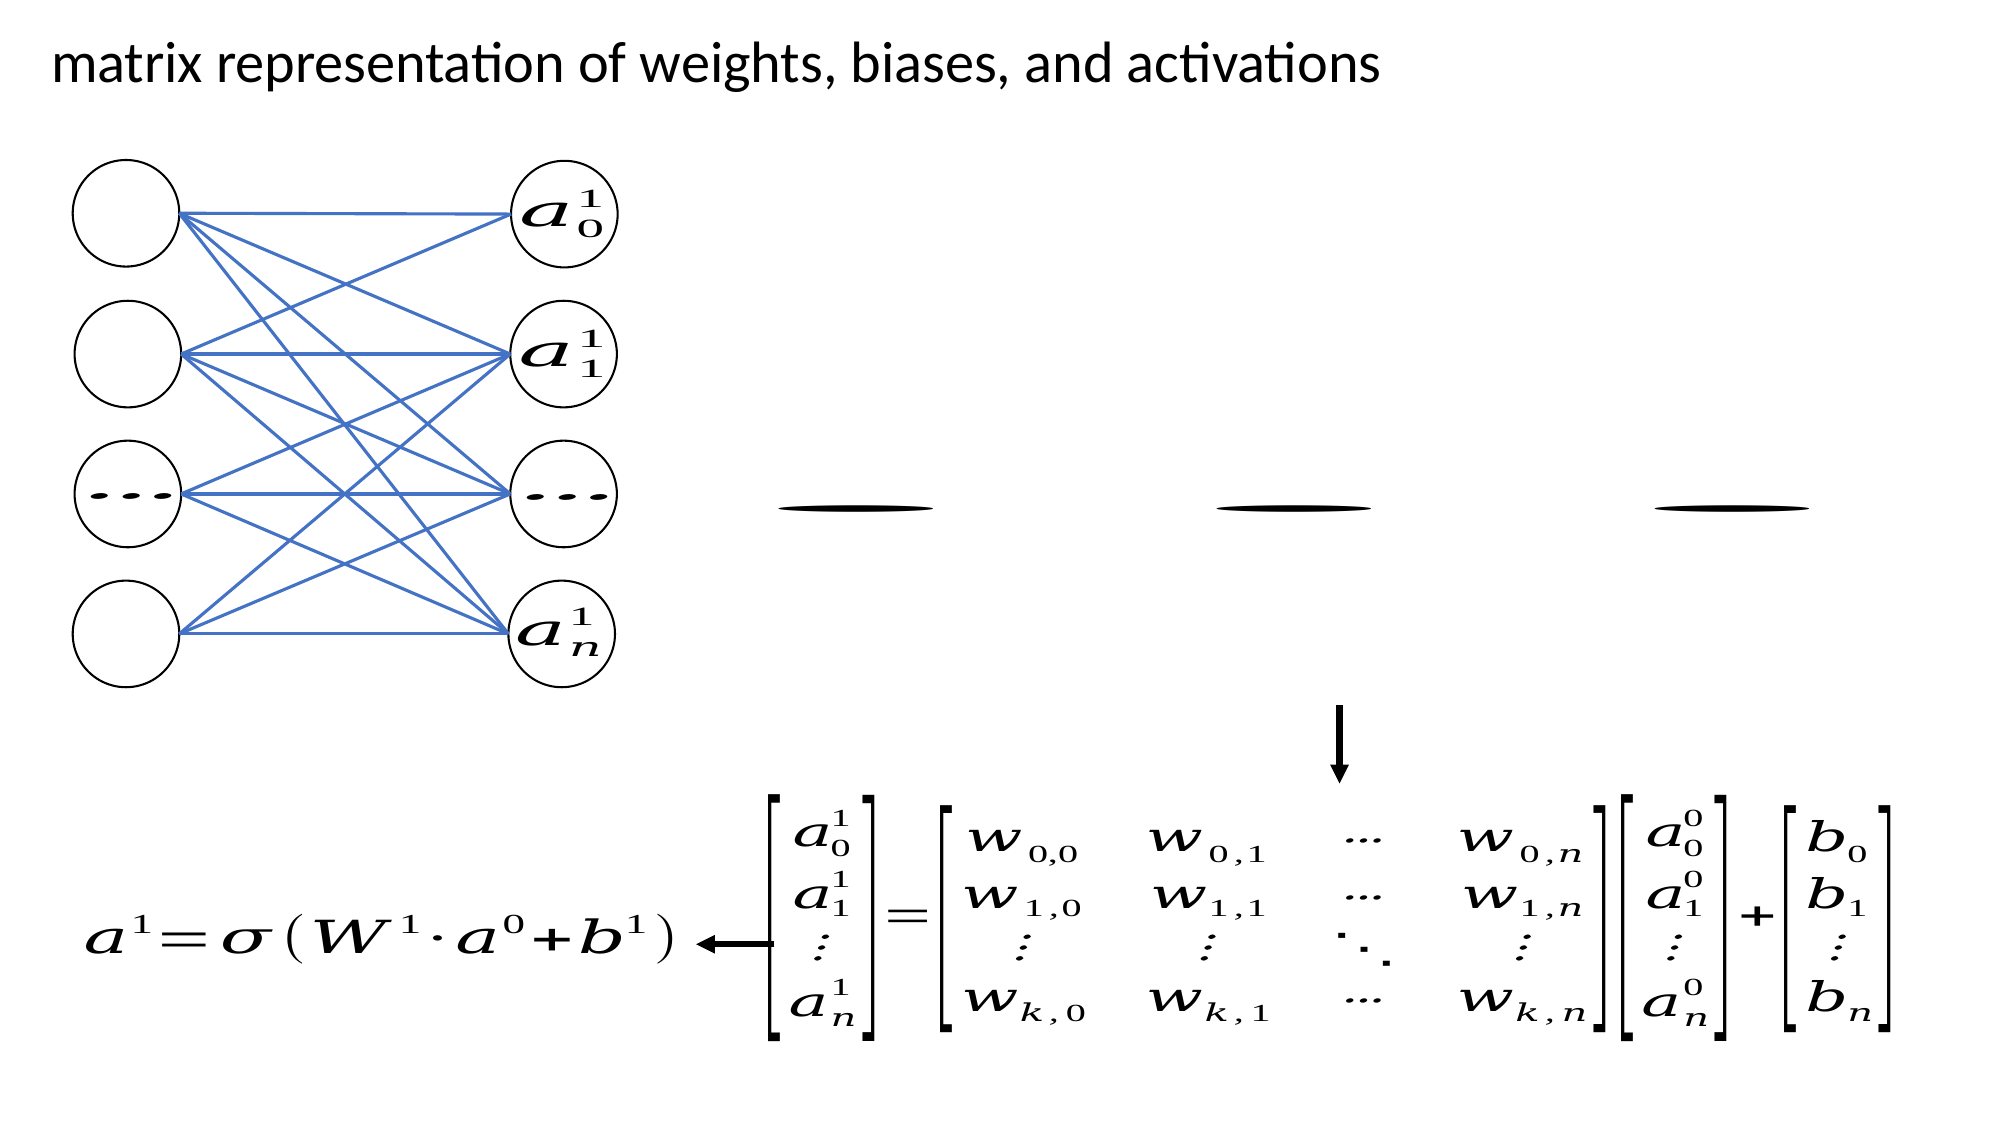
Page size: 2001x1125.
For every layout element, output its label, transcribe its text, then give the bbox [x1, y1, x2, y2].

text_box matrix representation of weights, biases, and activations [39, 21, 1967, 107]
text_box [72, 159, 618, 706]
text_box matrix representation of weights, biases, and activations [36, 16, 1964, 102]
